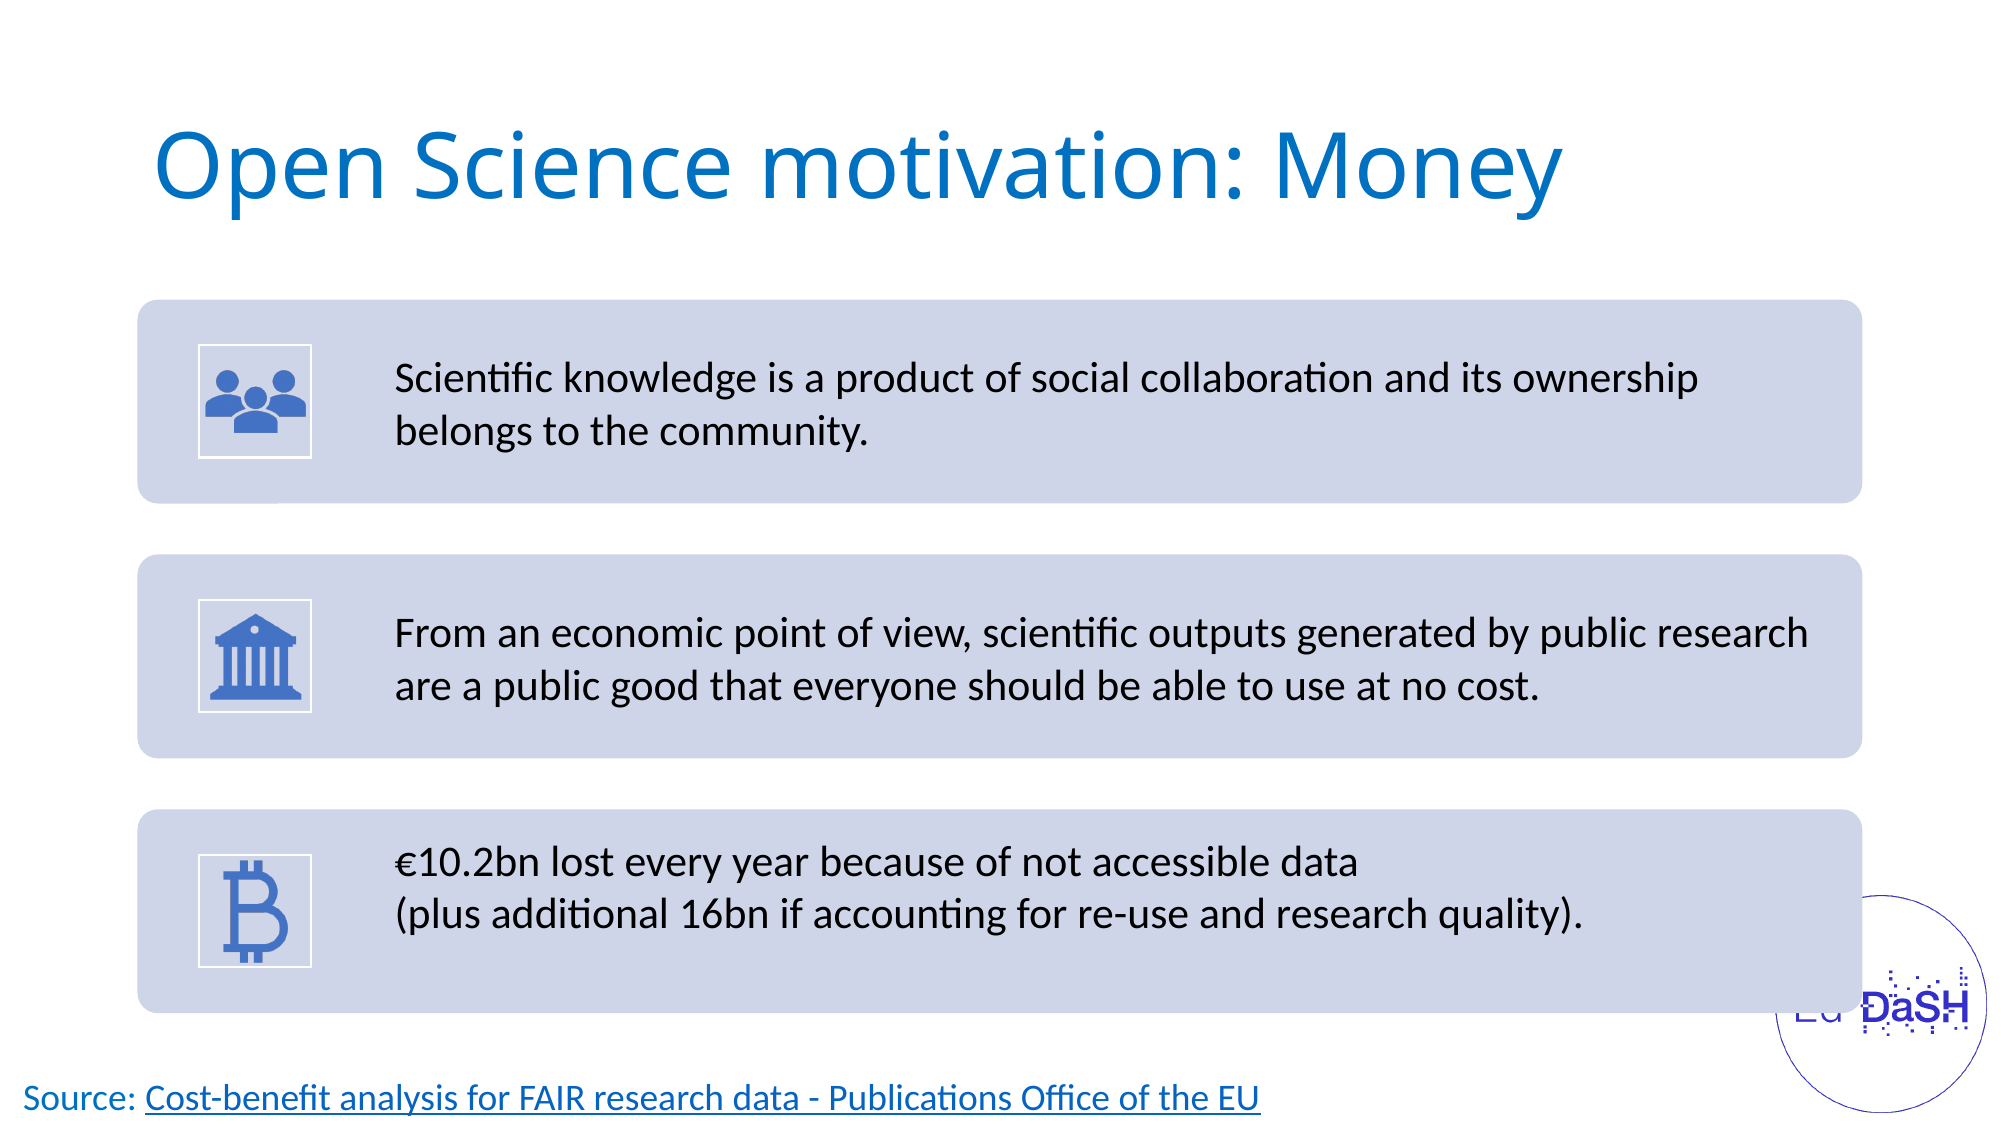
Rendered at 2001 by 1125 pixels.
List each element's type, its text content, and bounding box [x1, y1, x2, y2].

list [137, 299, 1863, 1014]
picture [1775, 895, 1987, 1113]
text_box Source: Cost-benefit analysis for FAIR research data - Publications Office of the EU [8, 1065, 1277, 1125]
title Open Science motivation: Money [137, 59, 1863, 278]
